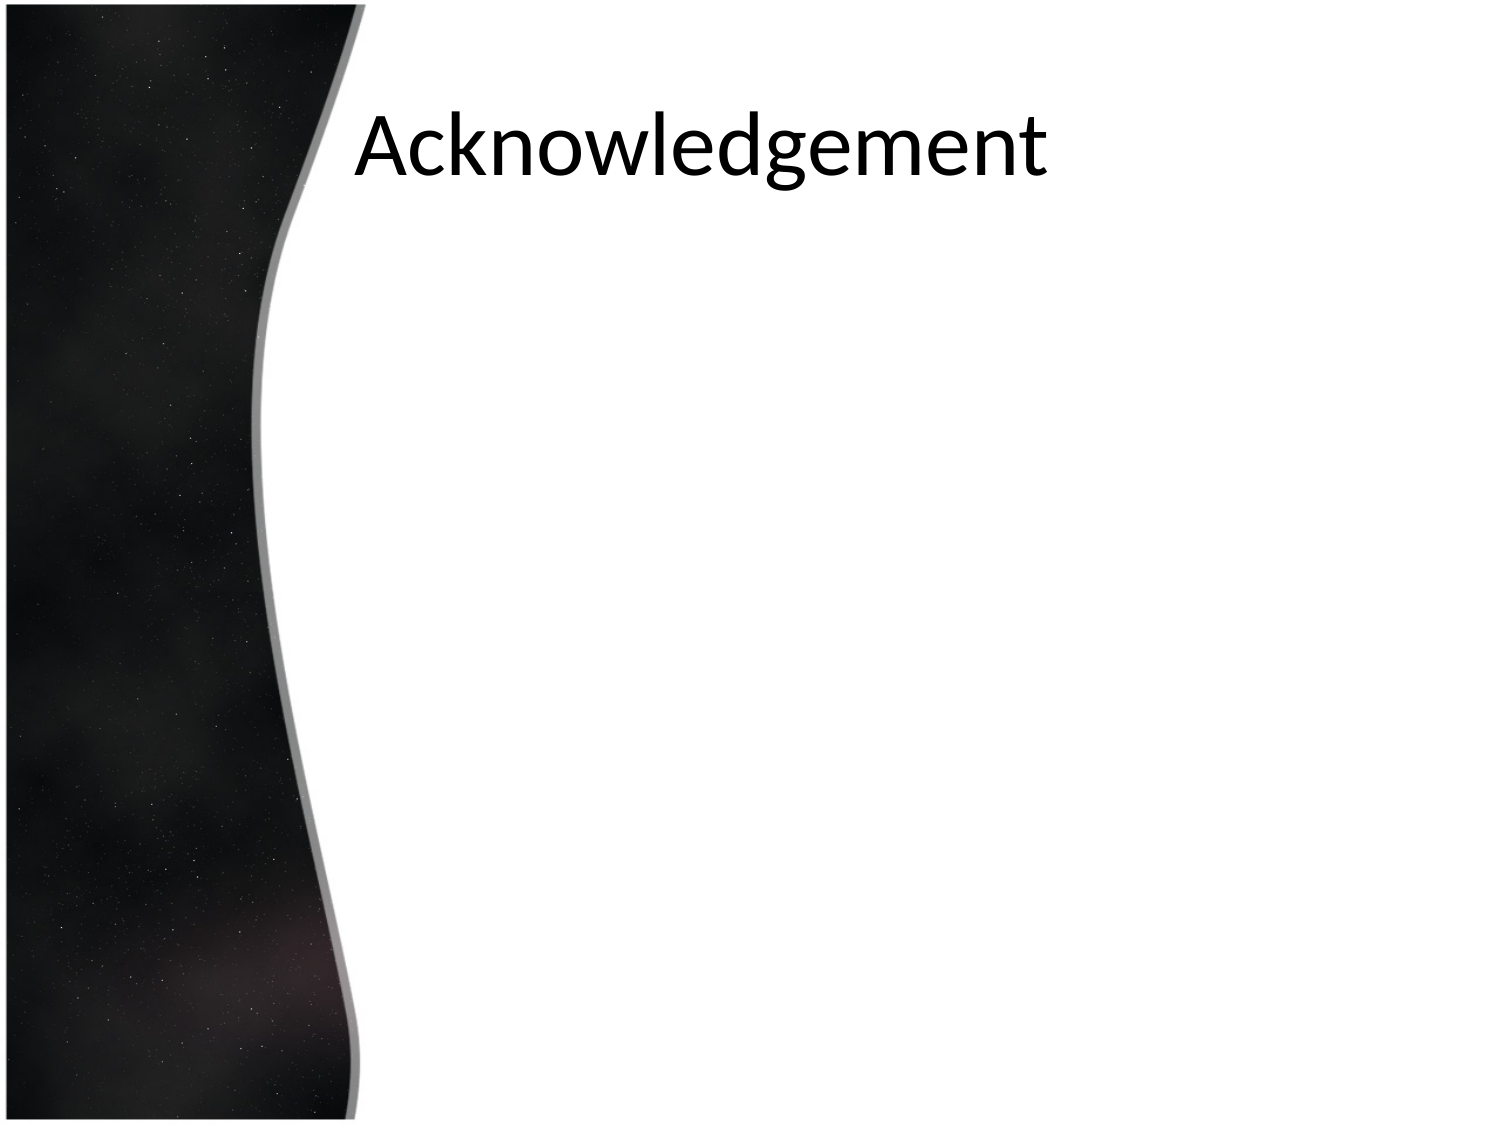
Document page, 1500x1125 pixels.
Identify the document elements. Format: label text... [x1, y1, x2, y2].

title Acknowledgement [339, 44, 1426, 233]
picture [0, 0, 1500, 1125]
